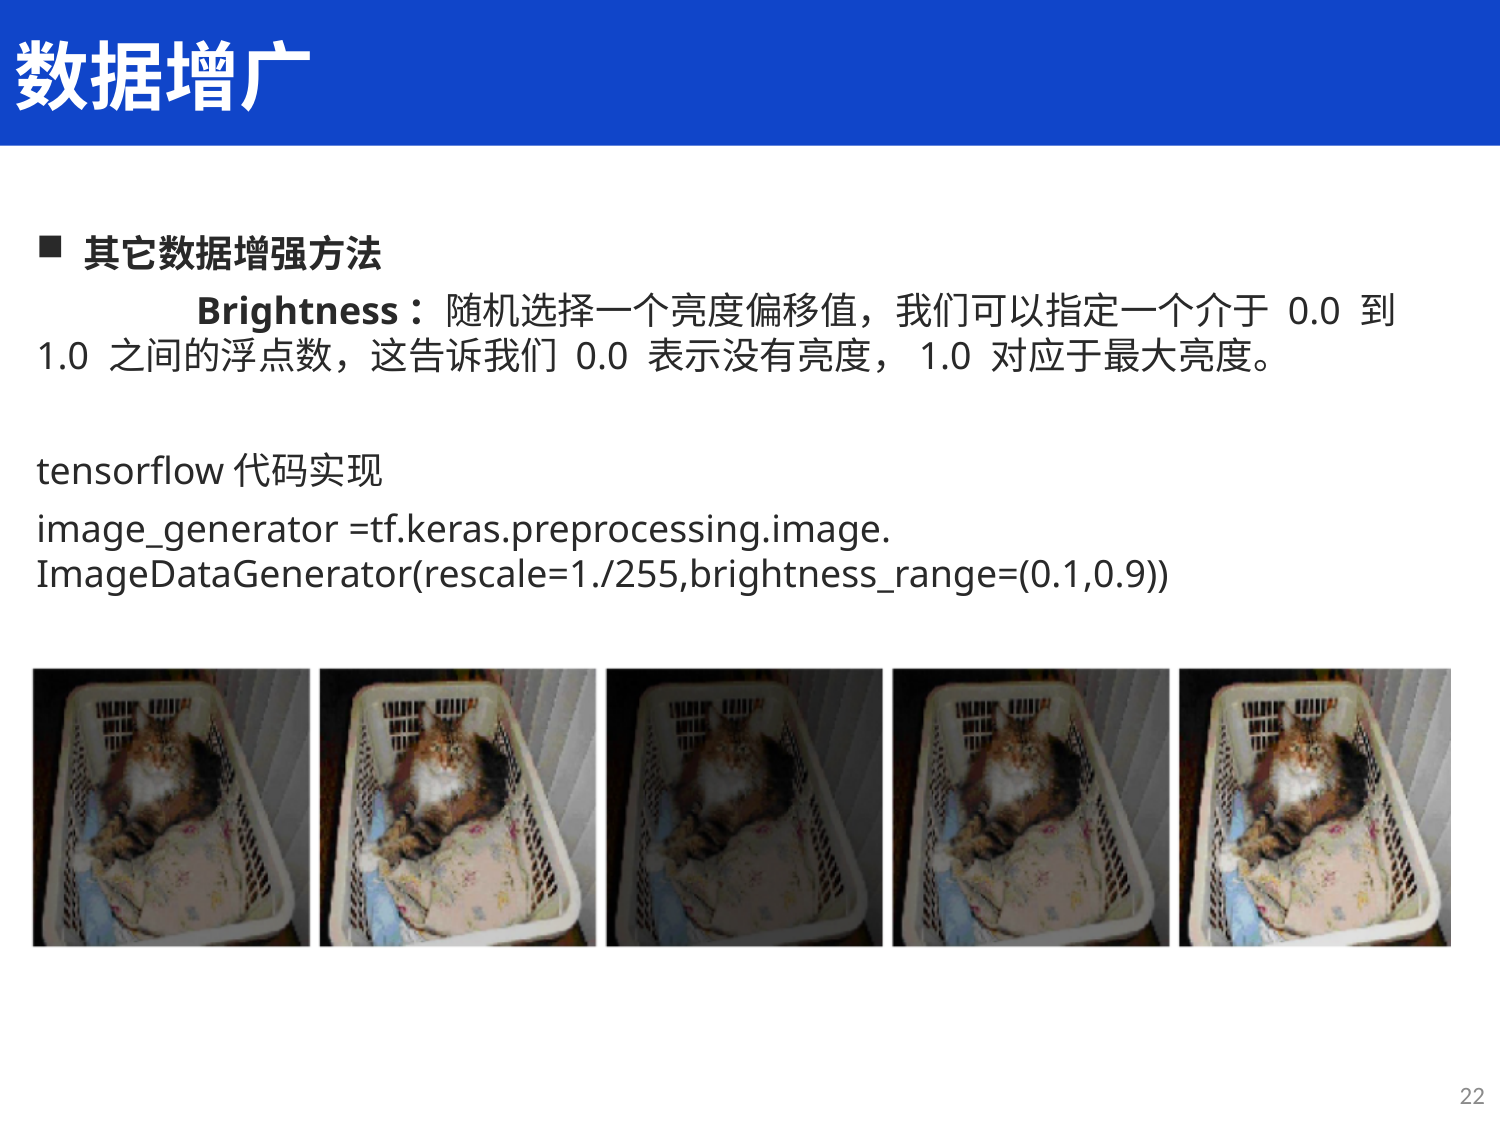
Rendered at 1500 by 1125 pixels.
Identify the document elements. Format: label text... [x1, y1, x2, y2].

text_box 22 [1162, 1065, 1500, 1125]
picture [29, 659, 1451, 949]
text_box 数据增广 [0, 0, 1500, 146]
text_box 其它数据增强方法 Brightness：随机选择一个亮度偏移值，我们可以指定一个介于 0.0 到 1.0 之间的浮点数，这告诉我们 0.0 表示没有亮度，1.0 对应于最大亮度。 tensorflow代码实现 image_generator =tf.keras.preprocessing.image. ImageDataGenerator(rescale=1./255,brightness_range=(0.1,0.9)) [21, 159, 1459, 707]
